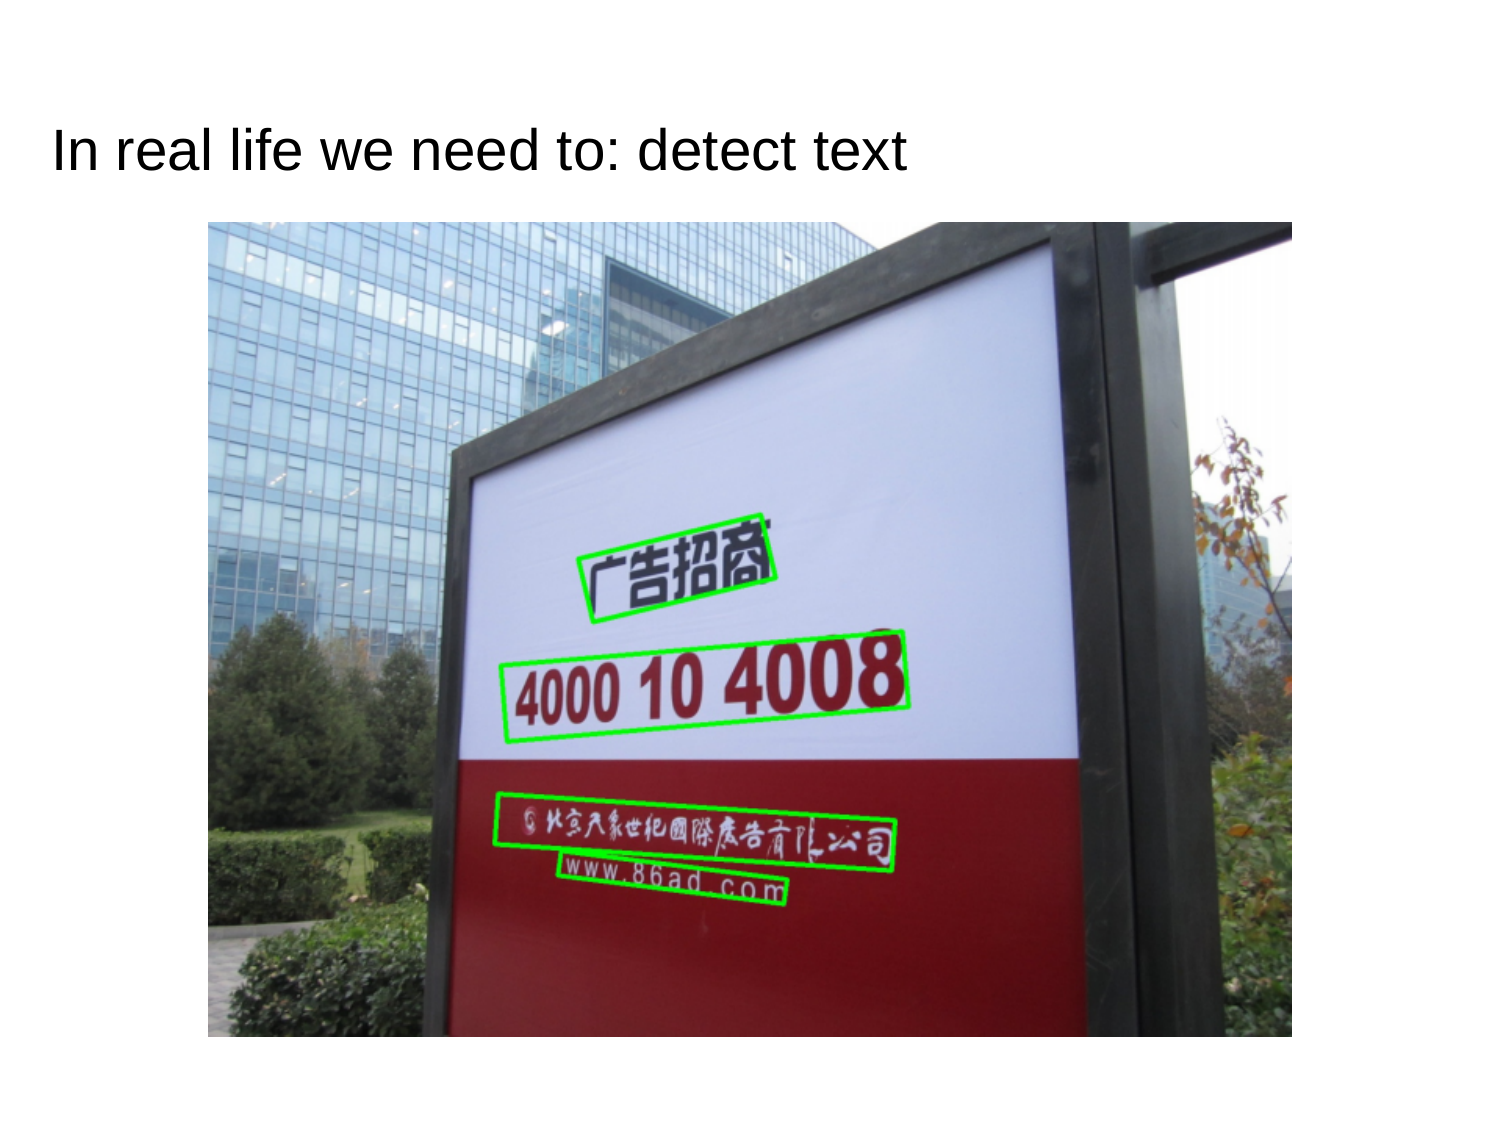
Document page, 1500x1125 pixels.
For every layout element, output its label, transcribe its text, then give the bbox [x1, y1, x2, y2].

title In real life we need to: detect text [51, 97, 1449, 223]
picture [208, 222, 1292, 1037]
